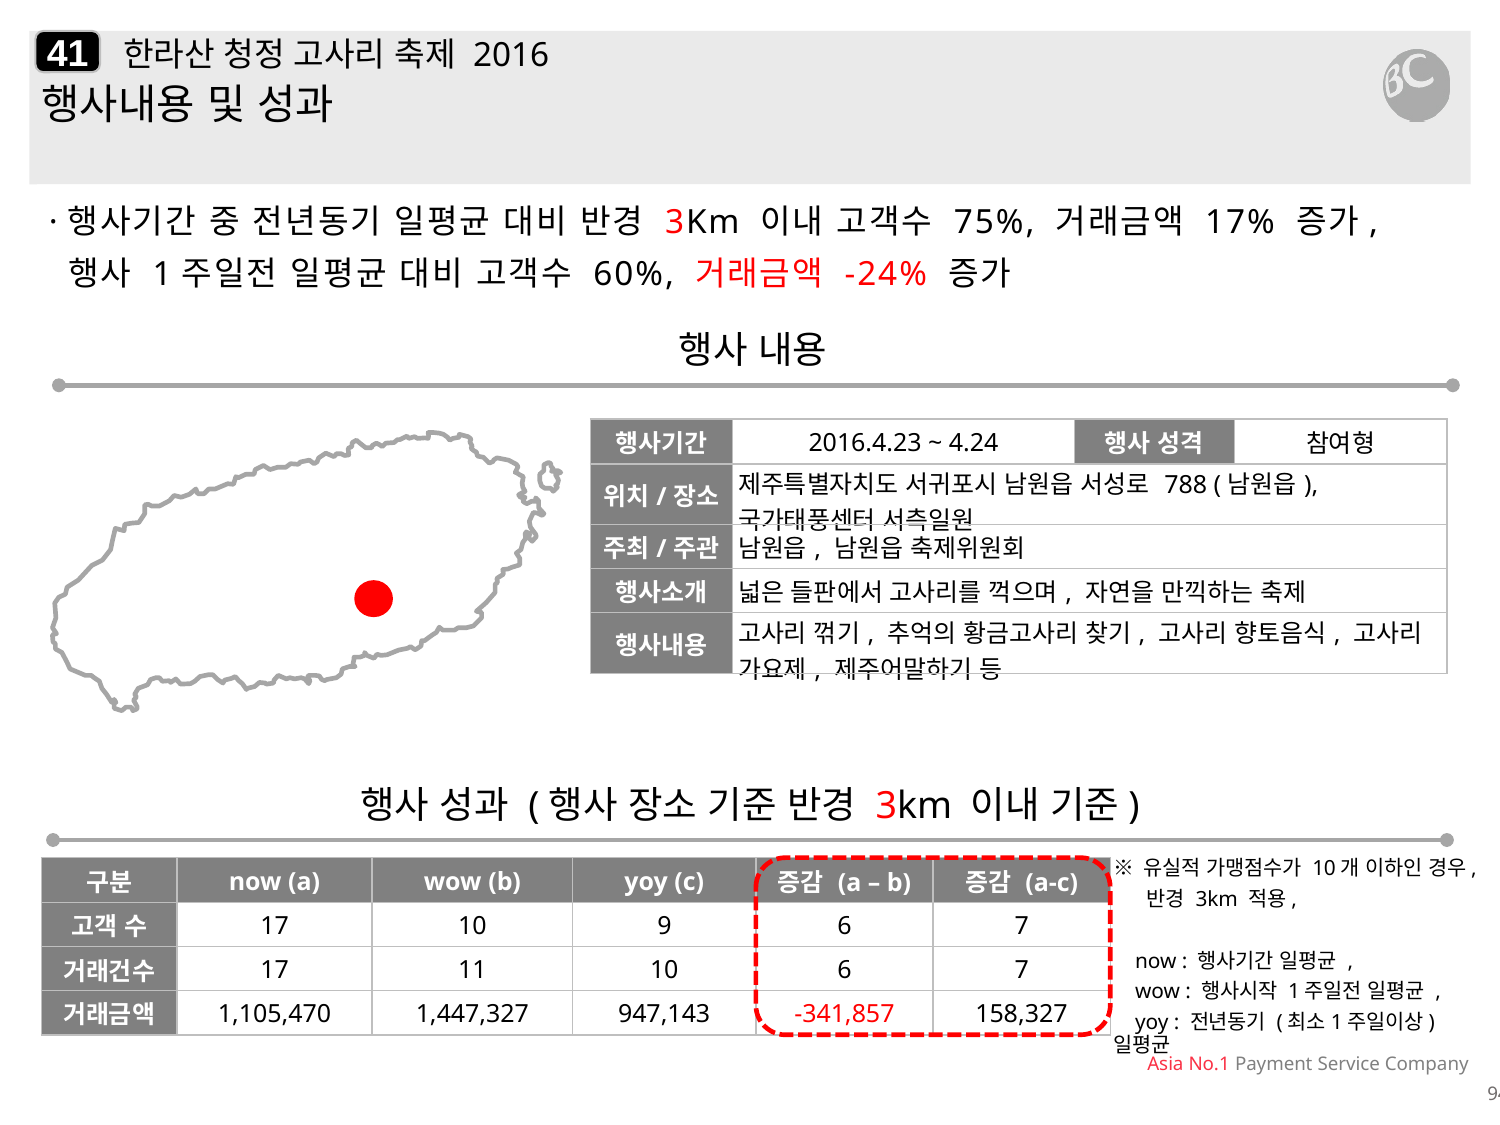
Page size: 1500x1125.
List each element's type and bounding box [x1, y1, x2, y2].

table_cell [591, 465, 732, 524]
text_box [52, 432, 562, 711]
list [41, 83, 1376, 131]
text_box [36, 184, 1471, 303]
table_cell [1093, 1017, 1110, 1034]
table_header [733, 420, 1074, 463]
table_cell [178, 903, 371, 946]
table_cell [178, 947, 371, 990]
table_cell [373, 947, 572, 990]
table_cell [733, 465, 1446, 524]
table_cell [573, 991, 755, 1034]
table_header [178, 858, 371, 902]
table_header [1092, 858, 1110, 876]
table_cell [573, 947, 755, 990]
text_box [53, 331, 1453, 372]
table_cell [591, 525, 732, 568]
table_header [42, 858, 176, 902]
table_cell [733, 569, 1446, 612]
table_cell [42, 991, 176, 1034]
table_header [373, 858, 572, 902]
table_header [1235, 420, 1446, 463]
table_cell [42, 947, 176, 990]
table_cell [178, 991, 371, 1034]
table_cell [733, 525, 1446, 568]
table_cell [591, 569, 732, 612]
table_header [757, 858, 774, 874]
picture [1383, 49, 1450, 122]
table_header [1075, 420, 1234, 463]
table_cell [757, 1019, 773, 1034]
title [41, 33, 1376, 79]
table_cell [373, 903, 572, 946]
table_header [591, 420, 732, 463]
text_box [33, 28, 103, 75]
table_cell [42, 903, 176, 946]
table_cell [733, 613, 1446, 673]
table_cell [591, 613, 732, 673]
text_box [755, 856, 1112, 1036]
text_box [1113, 857, 1500, 1057]
table_header [573, 858, 755, 902]
table_cell [373, 991, 572, 1034]
text_box [47, 786, 1453, 827]
table_cell [573, 903, 755, 946]
